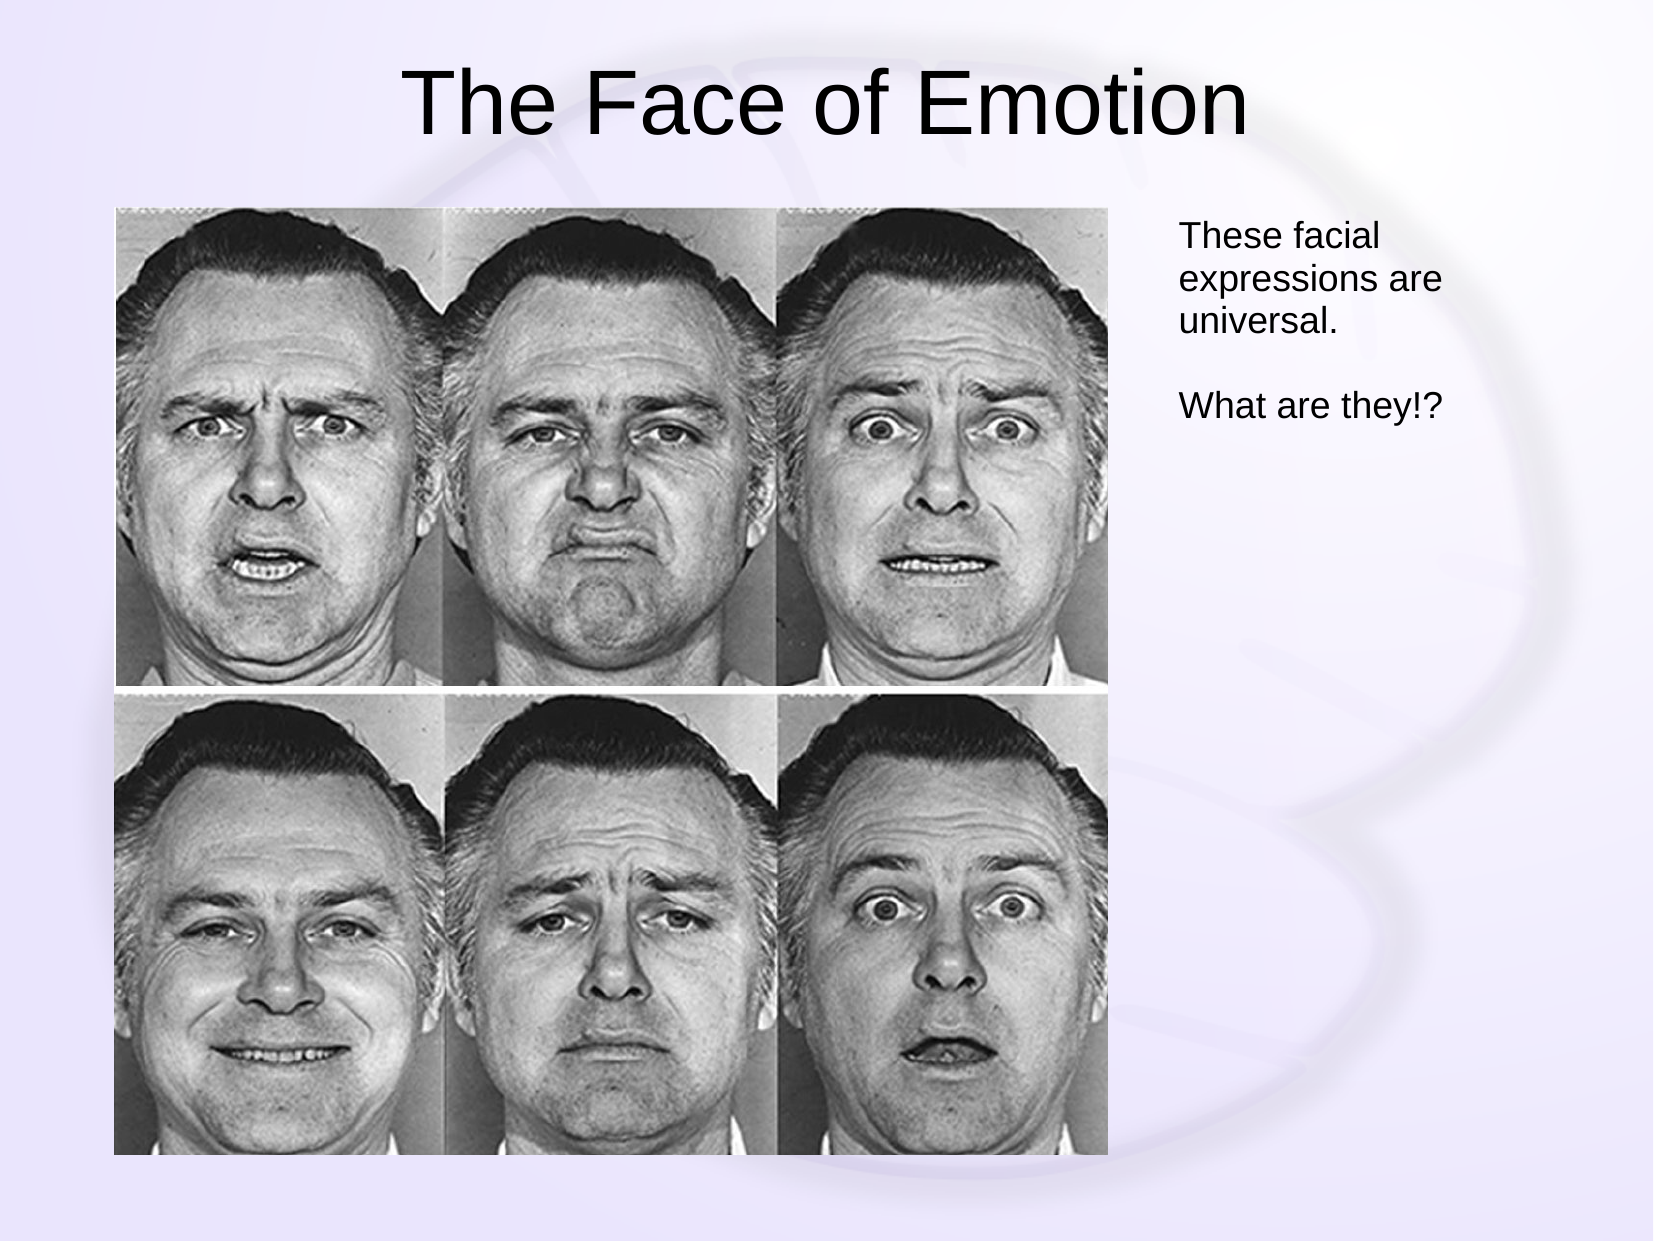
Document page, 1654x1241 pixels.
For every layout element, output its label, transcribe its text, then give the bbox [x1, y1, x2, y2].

picture [0, 0, 1654, 1241]
text_box These facial expressions are universal. What are they!? [1164, 207, 1589, 434]
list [113, 207, 1109, 1155]
title The Face of Emotion [82, 49, 1571, 159]
